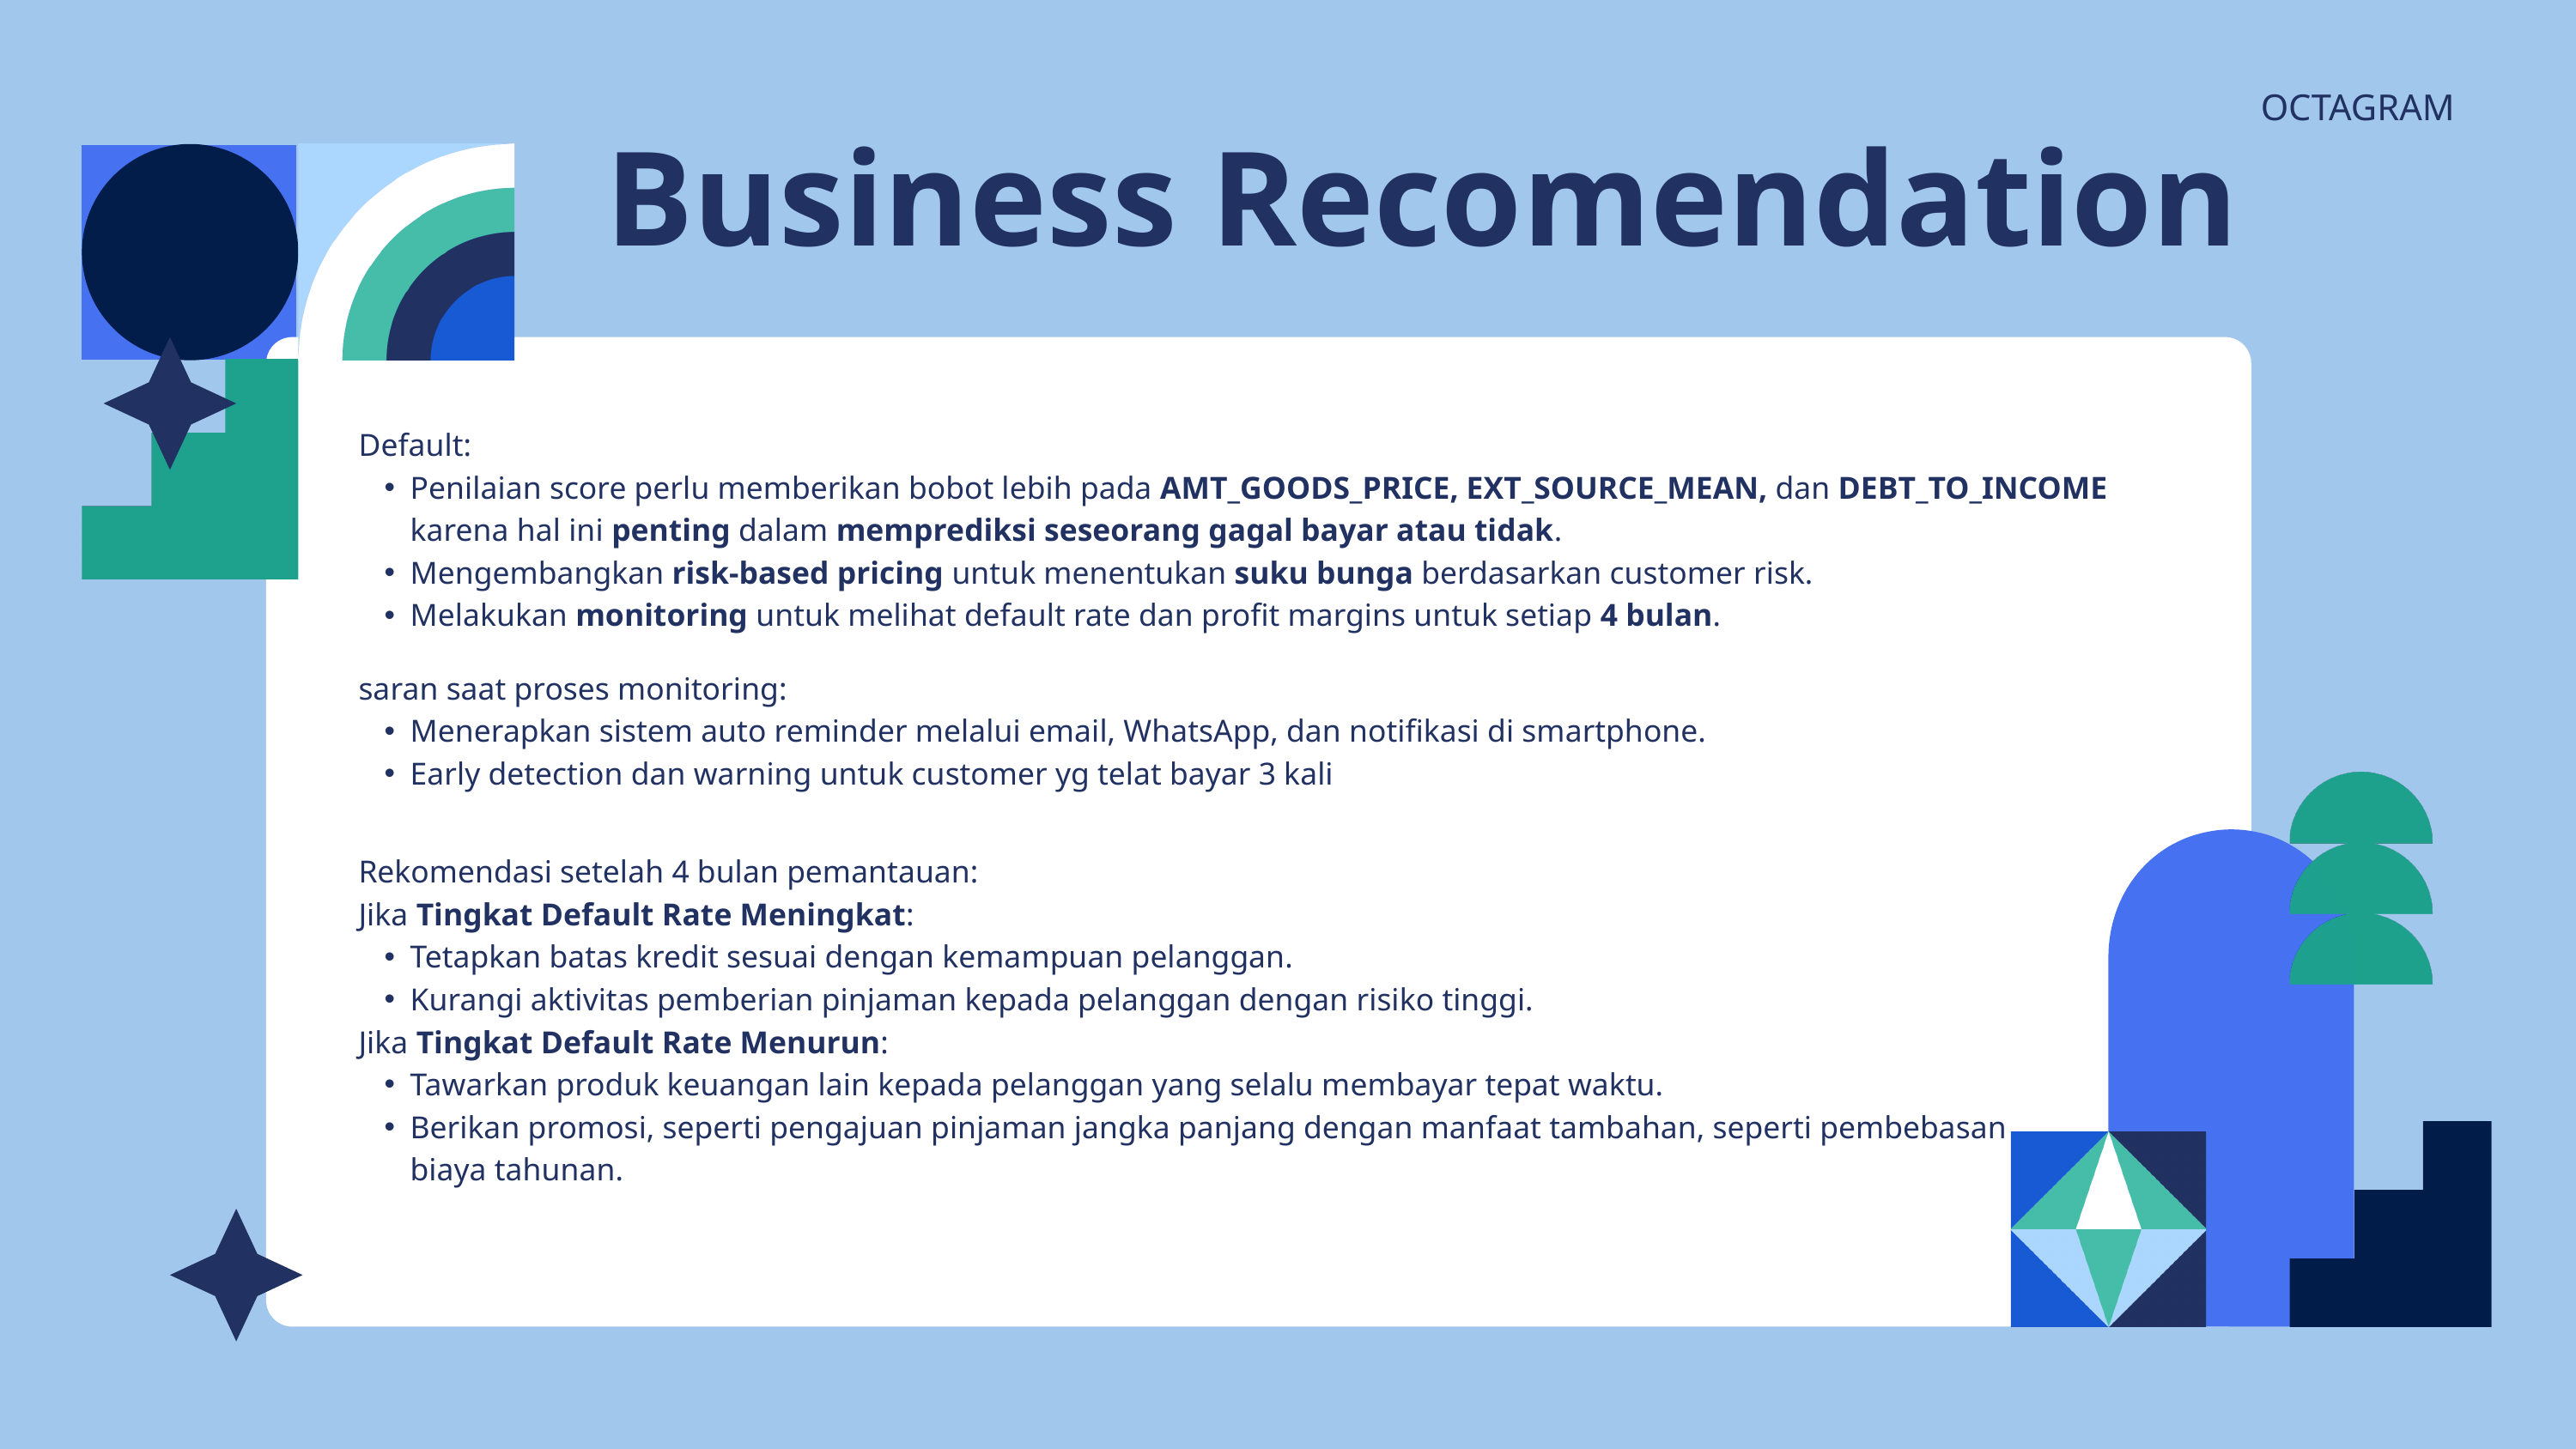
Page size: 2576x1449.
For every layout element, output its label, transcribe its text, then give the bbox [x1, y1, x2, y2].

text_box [265, 336, 2251, 1327]
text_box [82, 143, 299, 361]
text_box Business Recomendation [605, 115, 2241, 273]
text_box [82, 367, 261, 579]
text_box [299, 143, 515, 336]
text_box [2010, 772, 2492, 1327]
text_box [169, 1208, 303, 1342]
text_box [2169, 74, 2474, 145]
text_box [103, 336, 237, 470]
